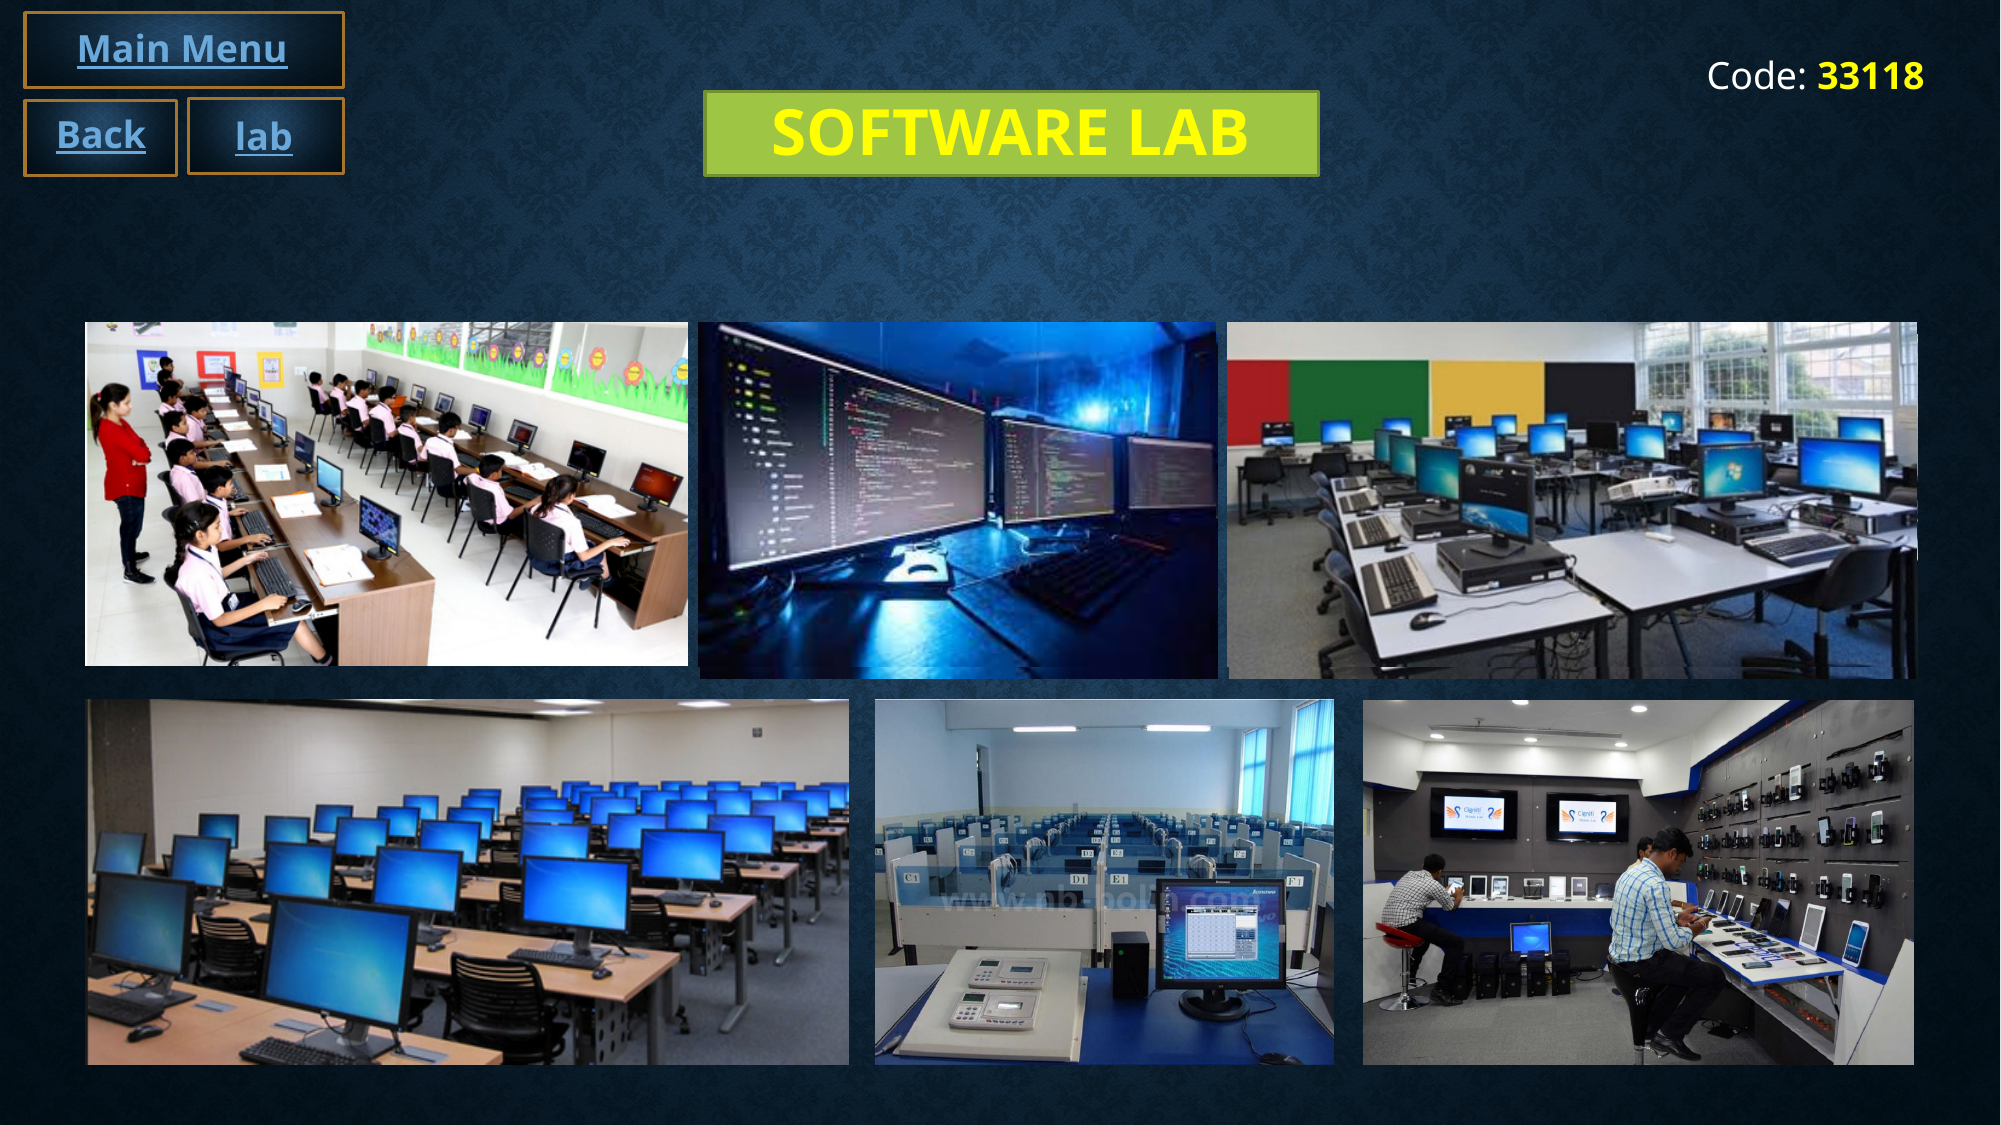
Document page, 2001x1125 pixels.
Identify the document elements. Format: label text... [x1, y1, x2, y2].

picture [84, 321, 688, 666]
text_box [187, 97, 345, 175]
picture [697, 321, 1216, 667]
picture [874, 698, 1334, 1066]
picture [1362, 699, 1915, 1066]
text_box [1034, 687, 1874, 968]
picture [84, 698, 850, 1066]
picture [1227, 321, 1919, 680]
title software lab [598, 92, 1424, 177]
text_box lab [187, 105, 340, 172]
text_box Back [25, 103, 177, 169]
text_box Code: 33118 [1691, 44, 1941, 105]
text_box Main Menu [23, 18, 342, 84]
text_box [1034, 290, 1874, 327]
text_box [23, 11, 345, 89]
text_box [23, 99, 178, 177]
